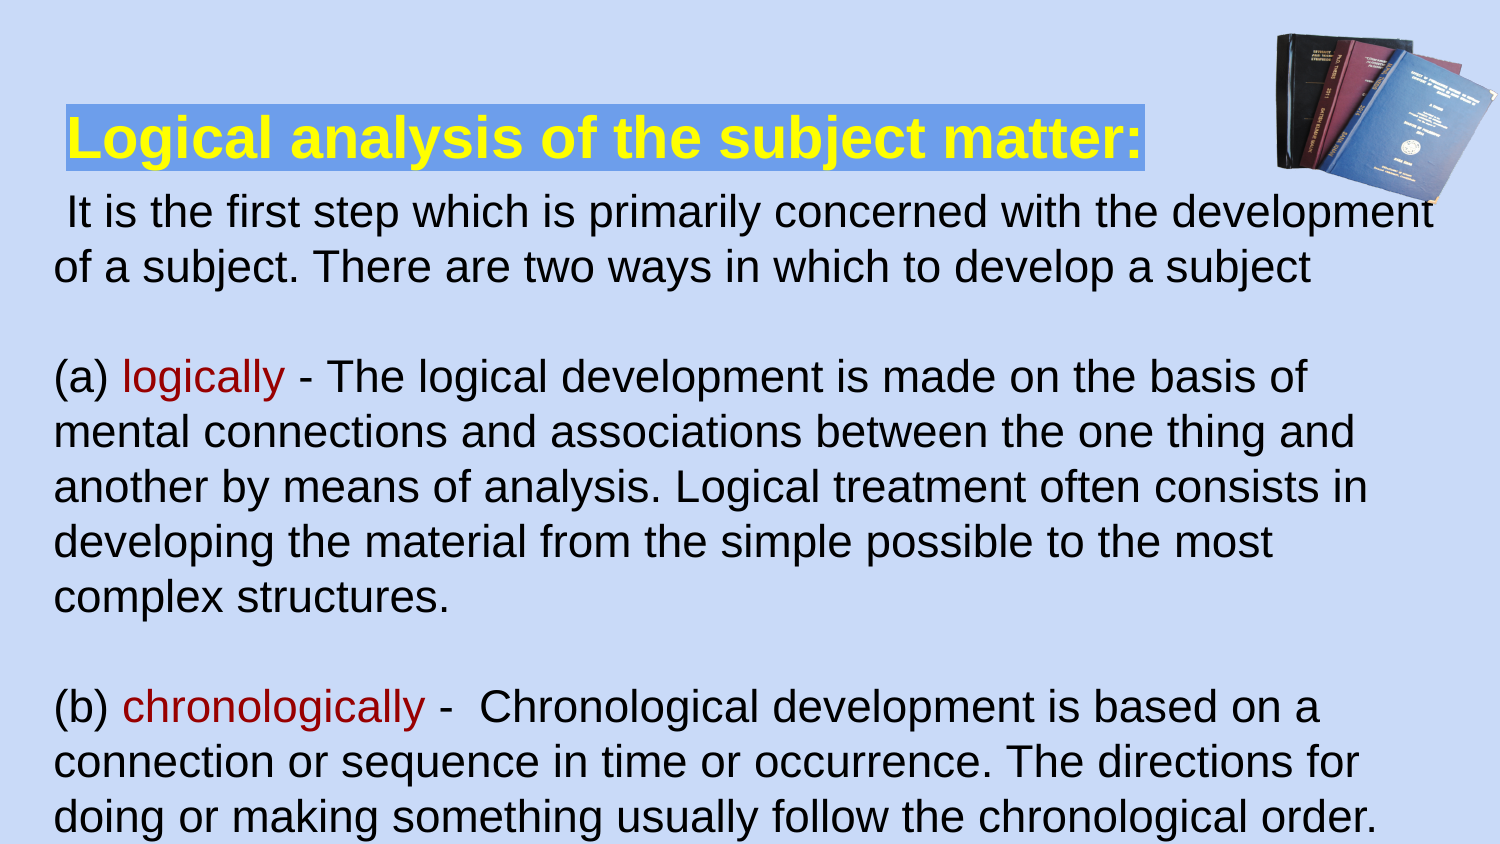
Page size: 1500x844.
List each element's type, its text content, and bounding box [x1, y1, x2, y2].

title Logical analysis of the subject matter: [51, 72, 1268, 166]
picture [1273, 30, 1500, 208]
text_box It is the first step which is primarily concerned with the development of a subject. There are two ways in which to develop a subject (a) logically - The logical development is made on the basis of mental connections and associations between the one thing and another by means of analysis. Logical treatment often consists in developing the material from the simple possible to the most complex structures. (b) chronologically - Chronological development is based on a connection or sequence in time or occurrence. The directions for doing or making something usually follow the chronological order. [38, 166, 1462, 844]
